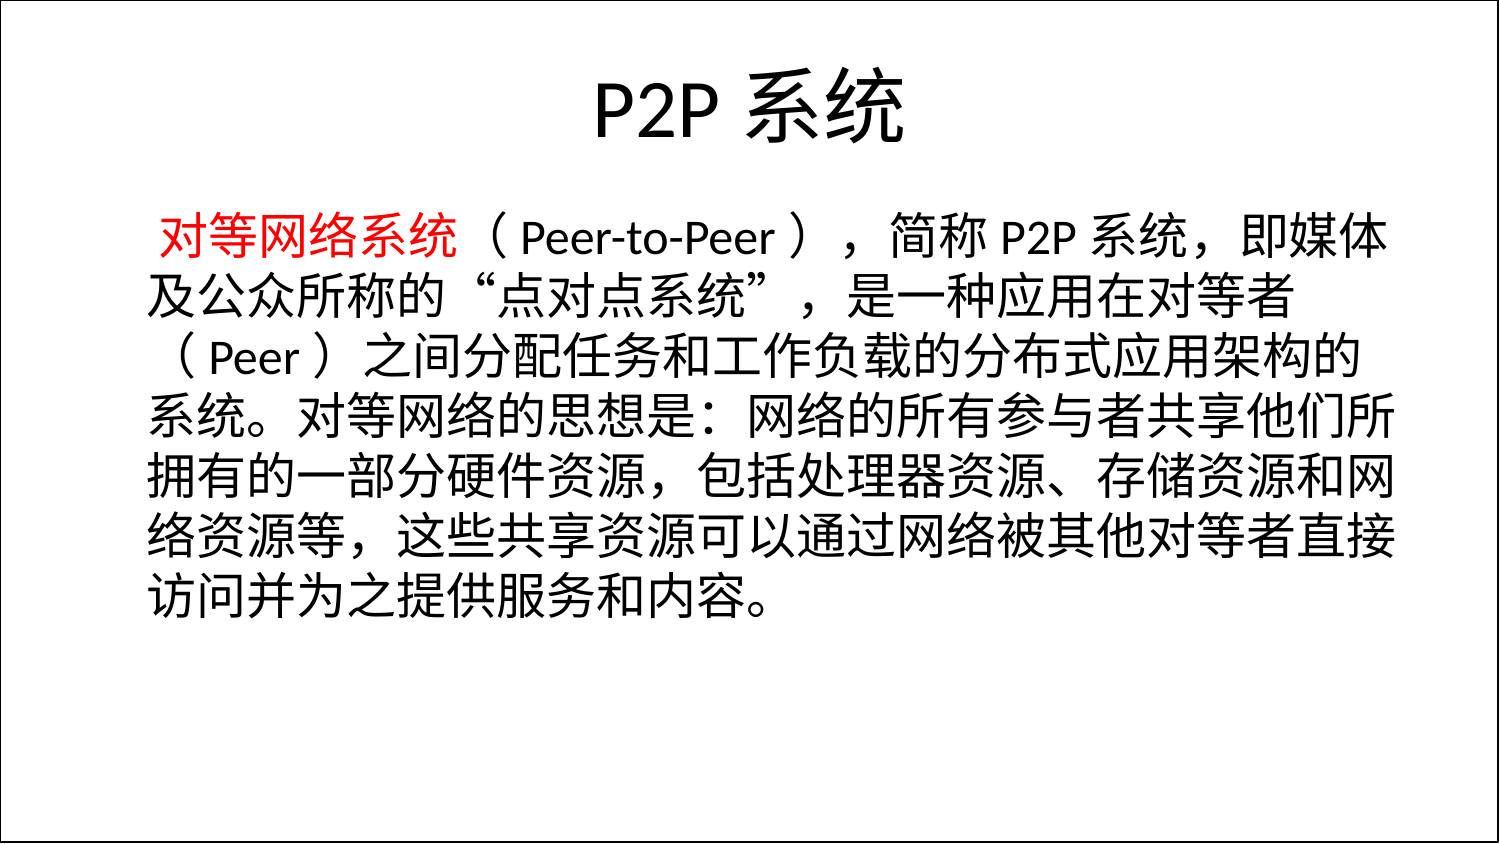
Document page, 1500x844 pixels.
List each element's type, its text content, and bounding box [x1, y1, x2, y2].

list 对等网络系统（Peer-to-Peer），简称P2P系统，即媒体及公众所称的“点对点系统”，是一种应用在对等者（Peer）之间分配任务和工作负载的分布式应用架构的系统。对等网络的思想是：网络的所有参与者共享他们所拥有的一部分硬件资源，包括处理器资源、存储资源和网络资源等，这些共享资源可以通过网络被其他对等者直接访问并为之提供服务和内容。 [75, 196, 1425, 754]
title P2P系统 [75, 33, 1425, 175]
